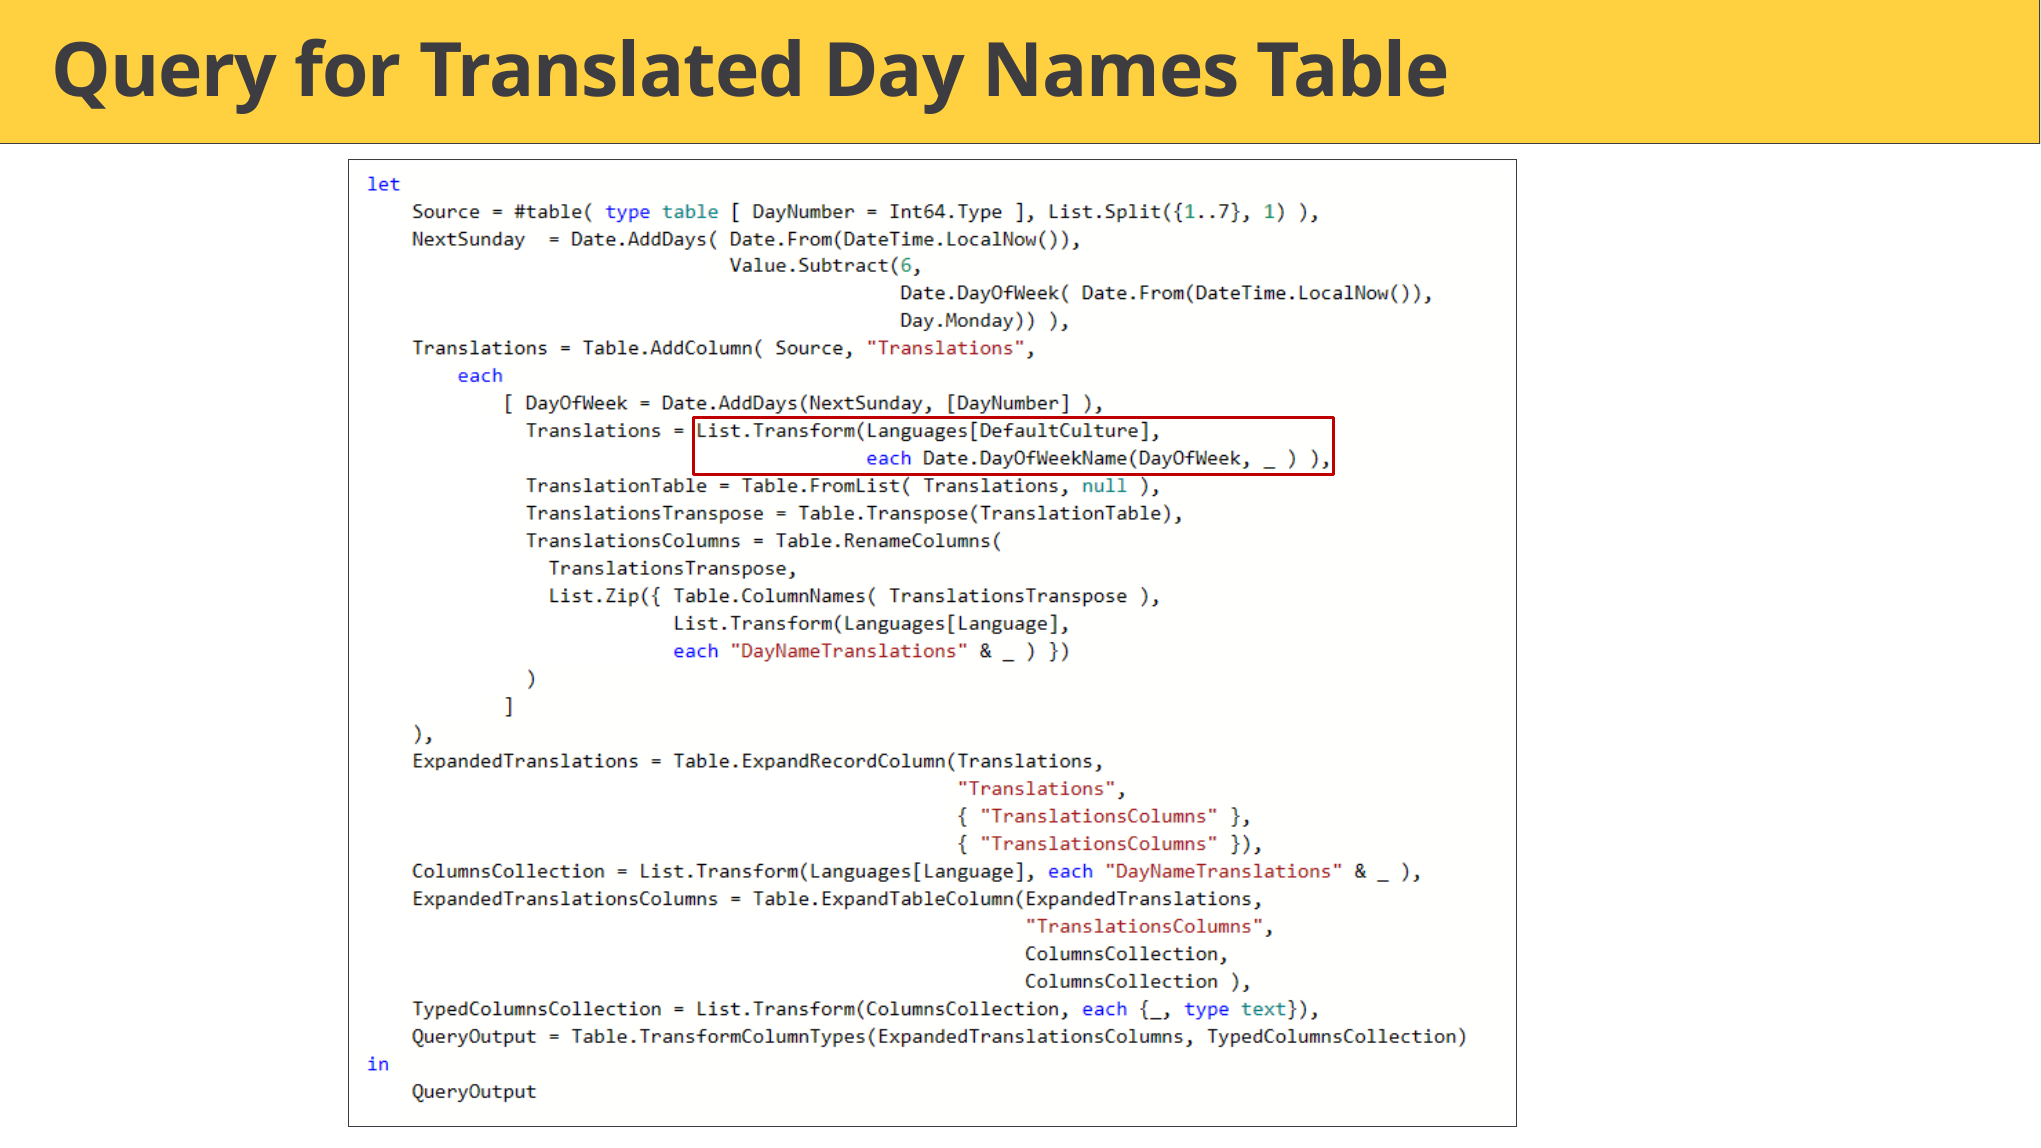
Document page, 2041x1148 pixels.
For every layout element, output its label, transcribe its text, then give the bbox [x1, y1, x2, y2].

title Query for Translated Day Names Table [51, 31, 1988, 195]
picture [348, 159, 1517, 1128]
